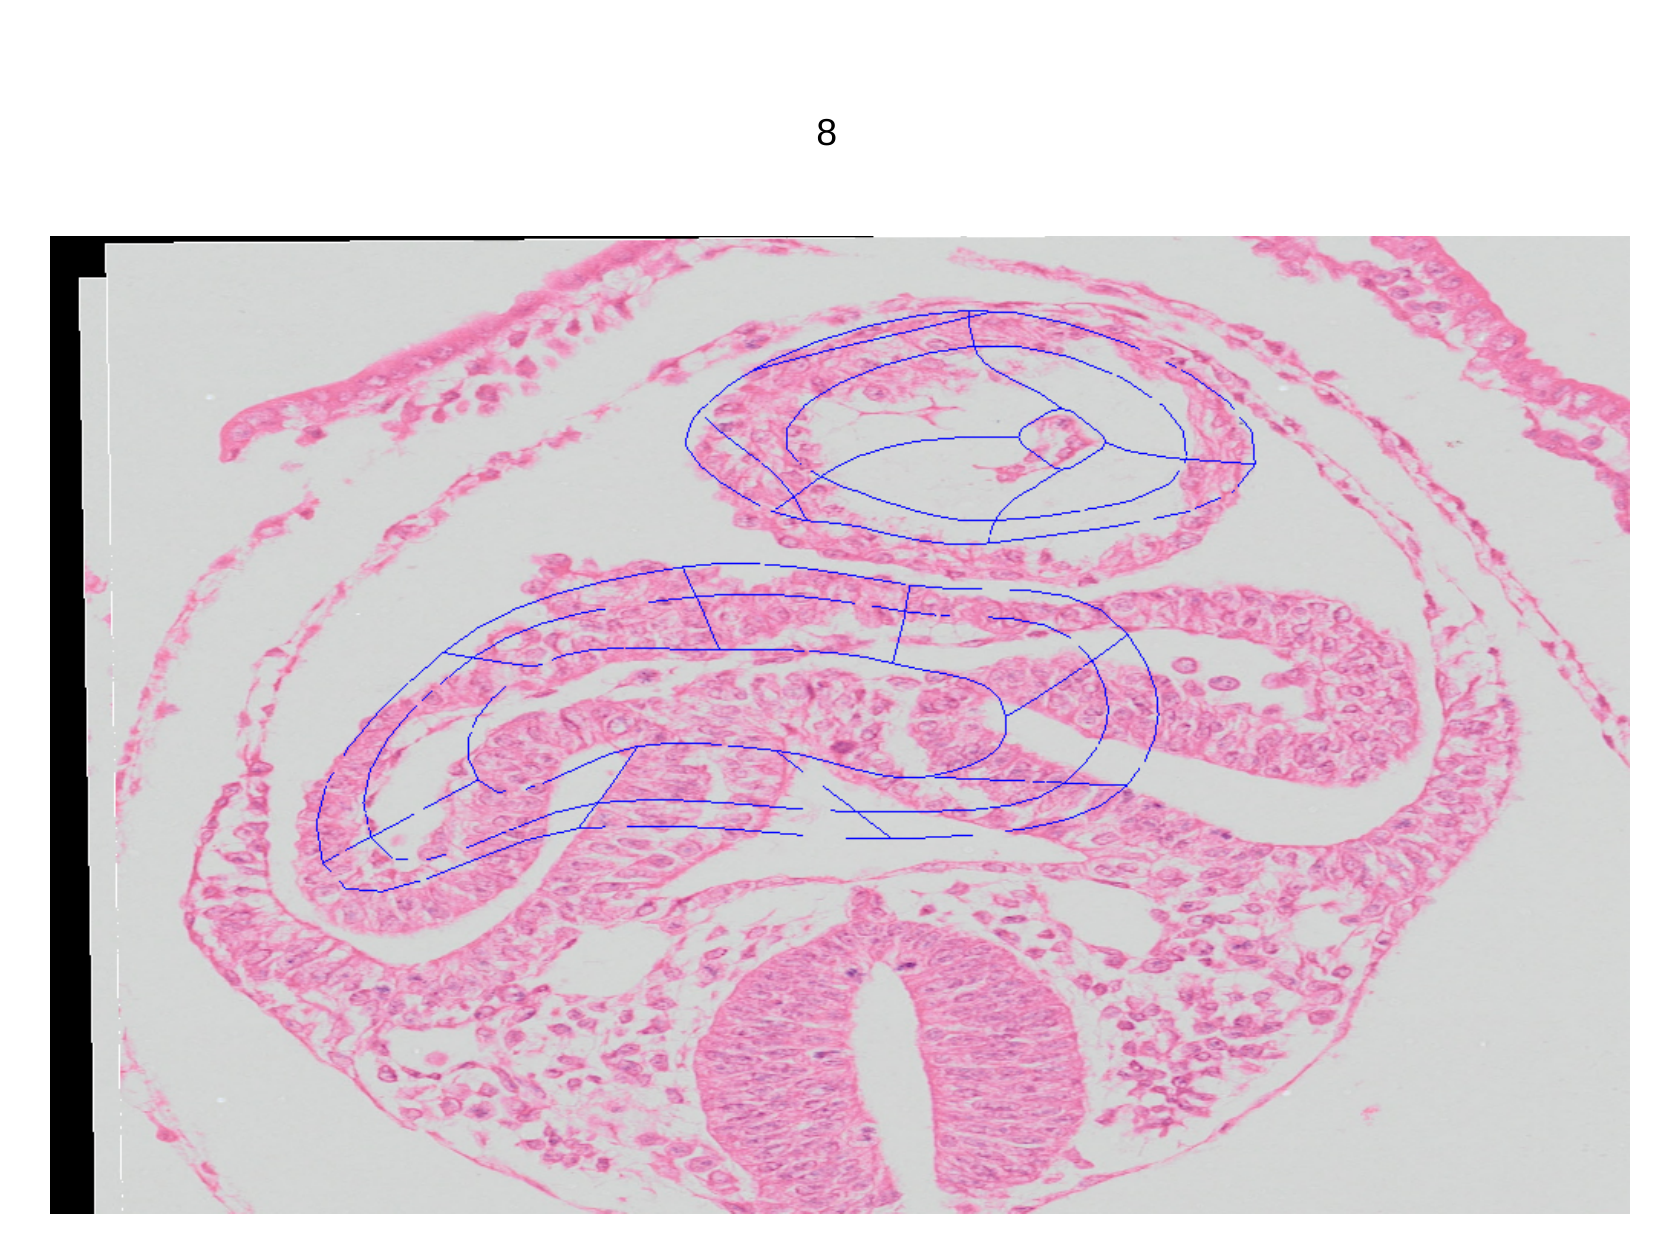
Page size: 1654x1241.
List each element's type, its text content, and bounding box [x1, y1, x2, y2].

text_box 8 [82, 49, 1571, 234]
picture [50, 235, 1631, 1215]
